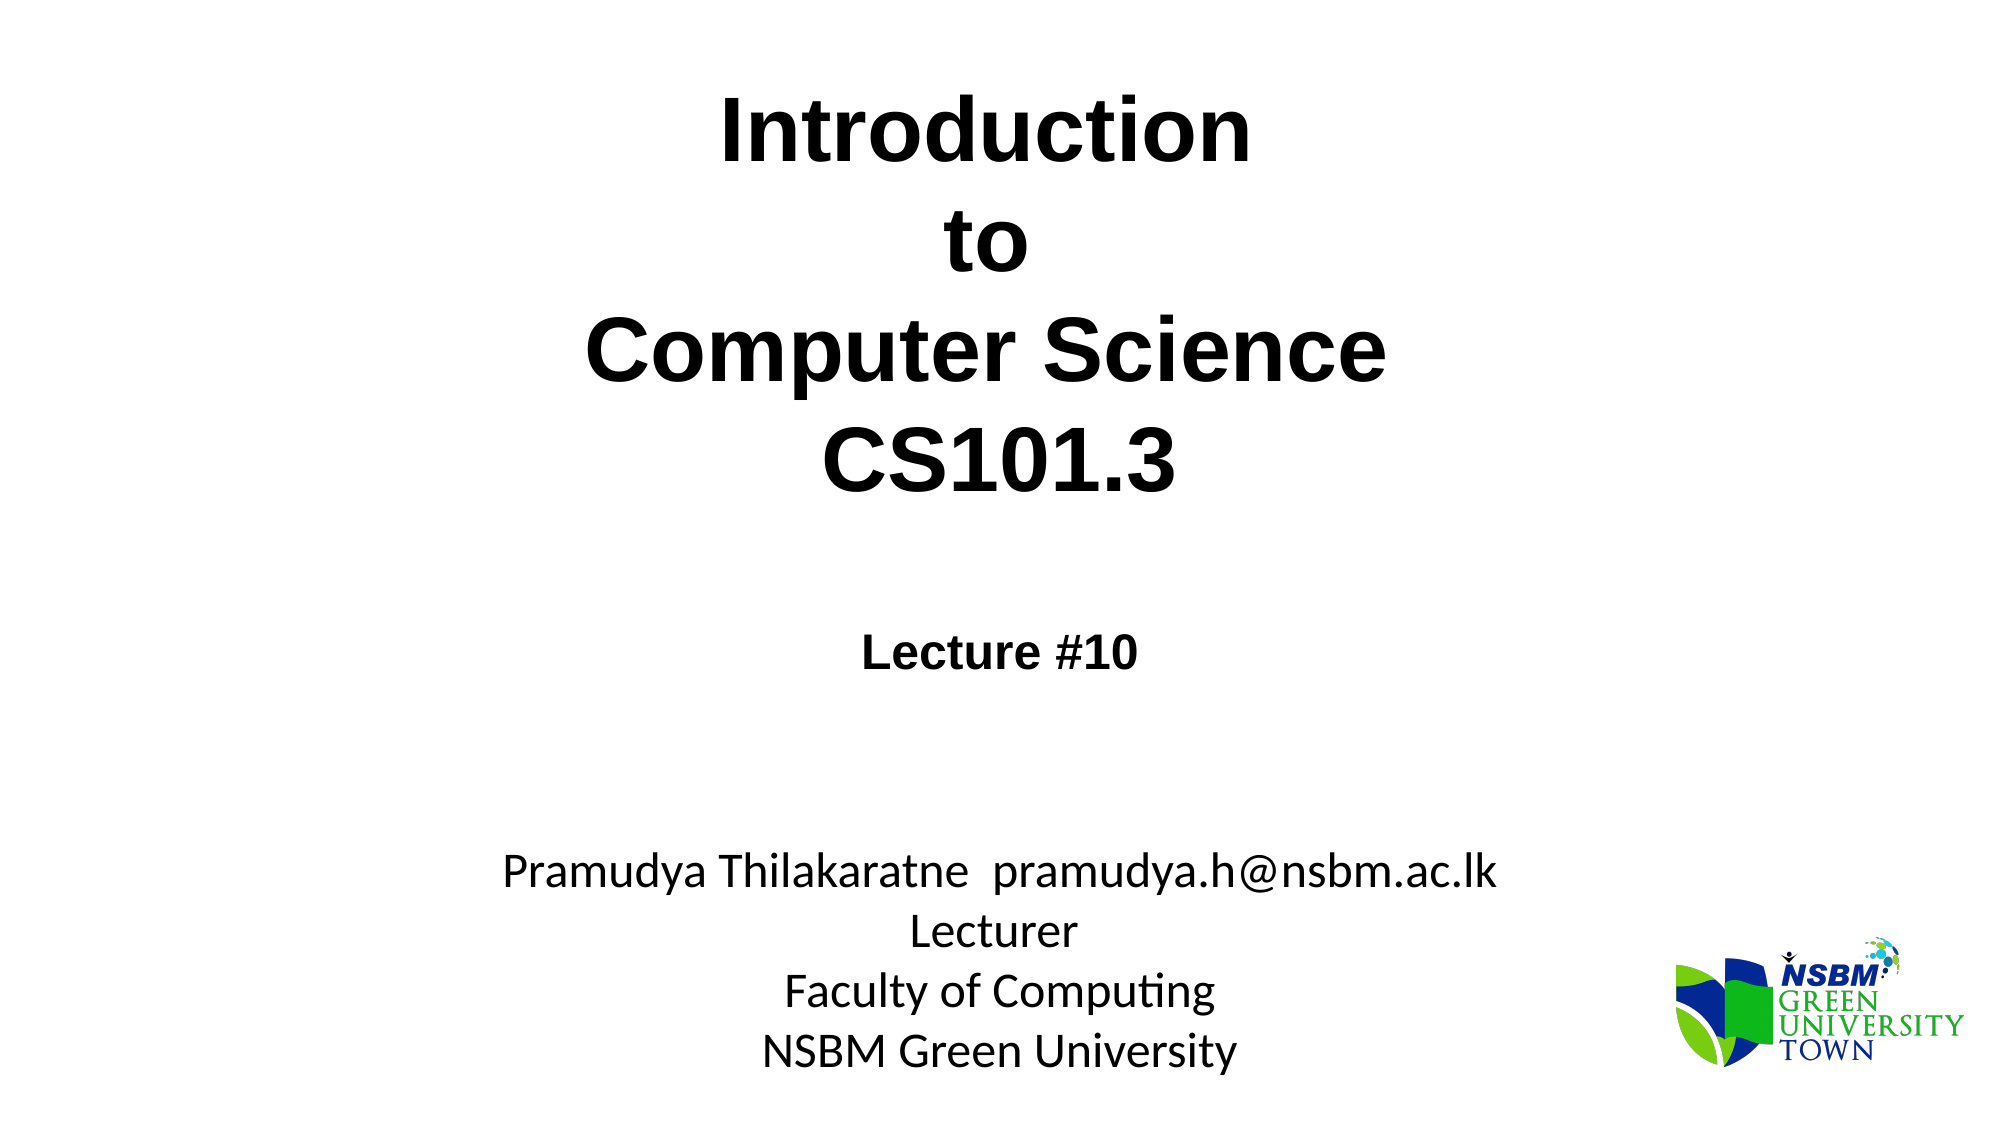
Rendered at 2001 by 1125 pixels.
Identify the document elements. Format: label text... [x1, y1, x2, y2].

text_box Introduction to Computer Science CS101.3 Lecture #10 [547, 62, 1453, 798]
text_box Pramudya Thilakaratne pramudya.h@nsbm.ac.lk Lecturer Faculty of Computing NSBM Green University [403, 829, 1597, 1085]
picture [1676, 937, 1964, 1067]
